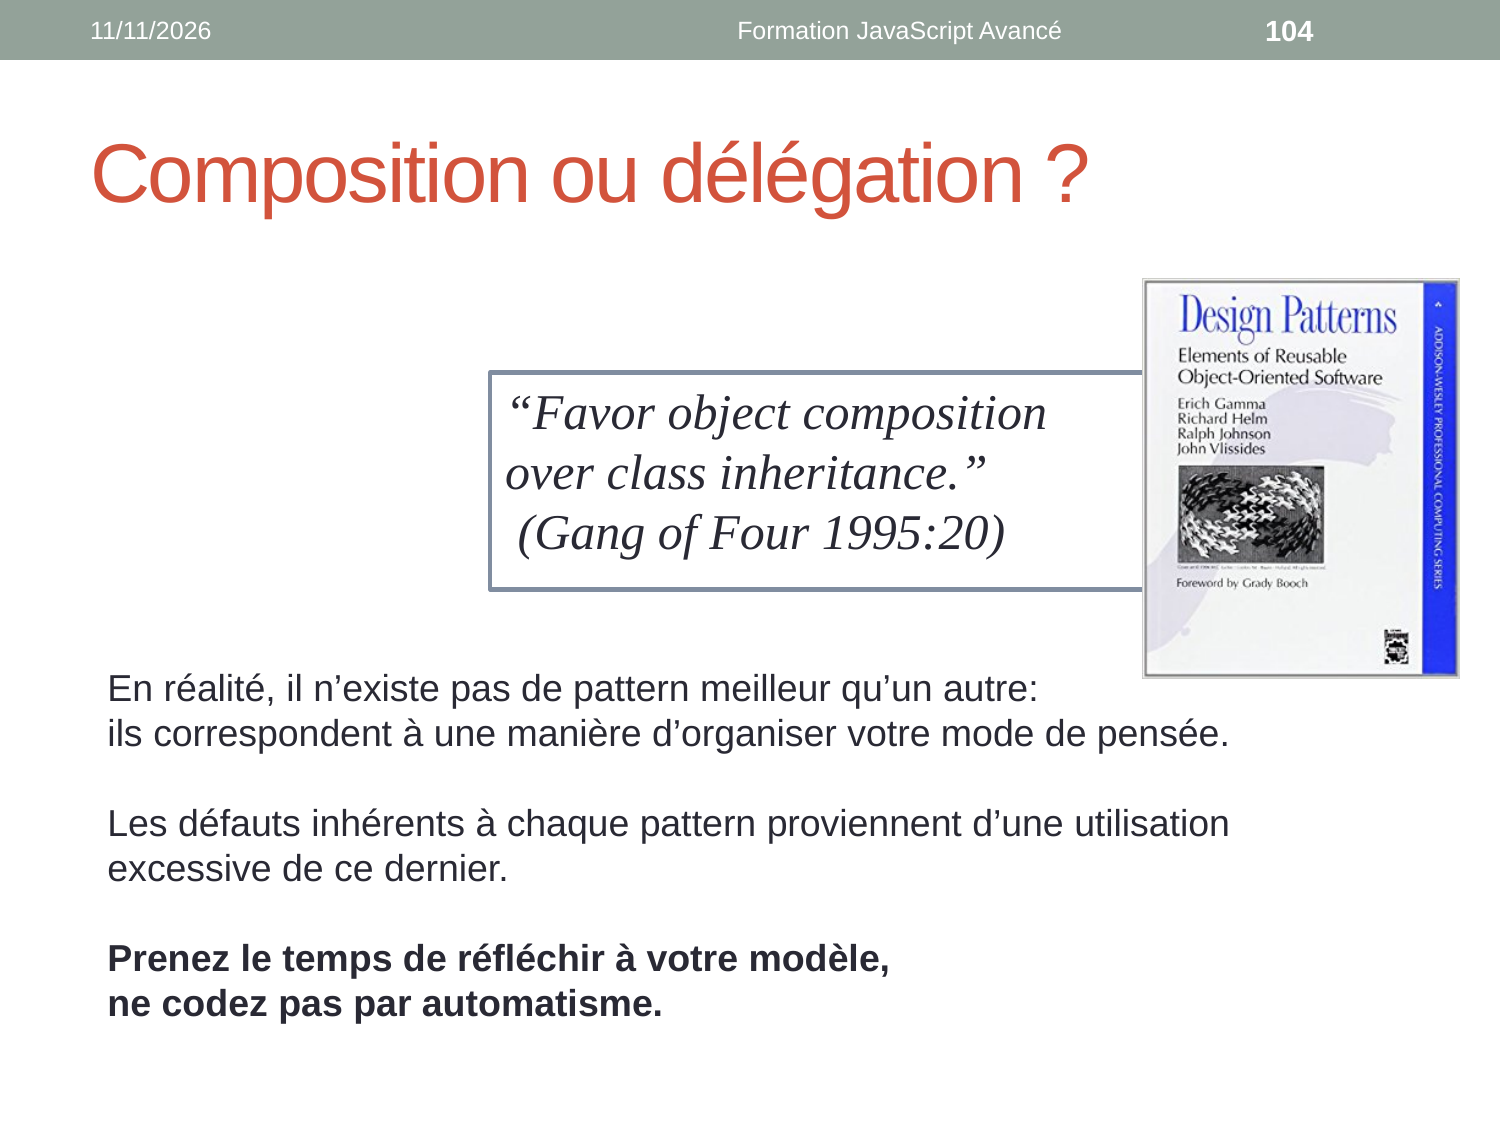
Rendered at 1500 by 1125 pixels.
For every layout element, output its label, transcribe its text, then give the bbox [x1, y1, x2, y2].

text_box En réalité, il n’existe pas de pattern meilleur qu’un autre: ils correspondent à une manière d’organiser votre mode de pensée. Les défauts inhérents à chaque pattern proviennent d’une utilisation excessive de ce dernier. Prenez le temps de réfléchir à votre modèle, ne codez pas par automatisme. [92, 656, 1416, 1077]
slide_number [75, 3, 550, 57]
list “Favor object composition over class inheritance.” (Gang of Four 1995:20) [488, 370, 1139, 592]
title Composition ou délégation ? [75, 87, 1425, 250]
footer Formation JavaScript Avancé [562, 3, 1238, 57]
picture [1141, 278, 1461, 679]
slide_number 104 [1250, 3, 1425, 57]
